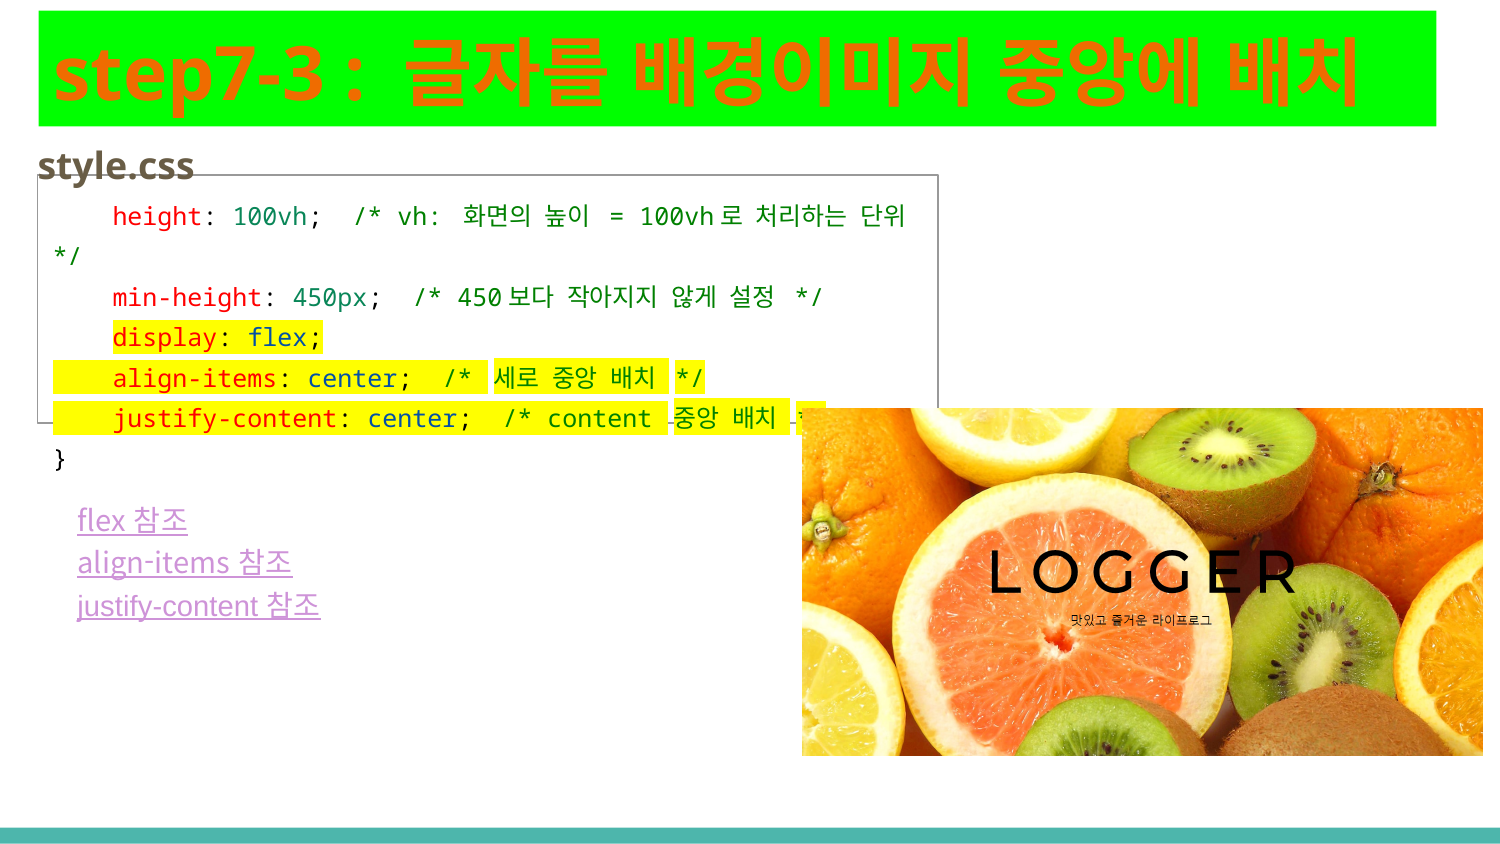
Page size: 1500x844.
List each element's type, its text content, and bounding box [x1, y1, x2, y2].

picture [801, 408, 1483, 756]
list style.css [37, 135, 228, 179]
text_box flex 참조 align-items 참조 justify-content 참조 [62, 487, 461, 634]
text_box height: 100vh; /* vh: 화면의 높이 = 100vh로 처리하는 단위 */ min-height: 450px; /* 450보다 작아지지 않게 설정 */ display: flex; align-items: center; /* 세로 중앙 배치 */ justify-content: center; /* content 중앙 배치 */ } [37, 174, 939, 424]
title step7-3 : 글자를 배경이미지 중앙에 배치 [38, 10, 1437, 127]
